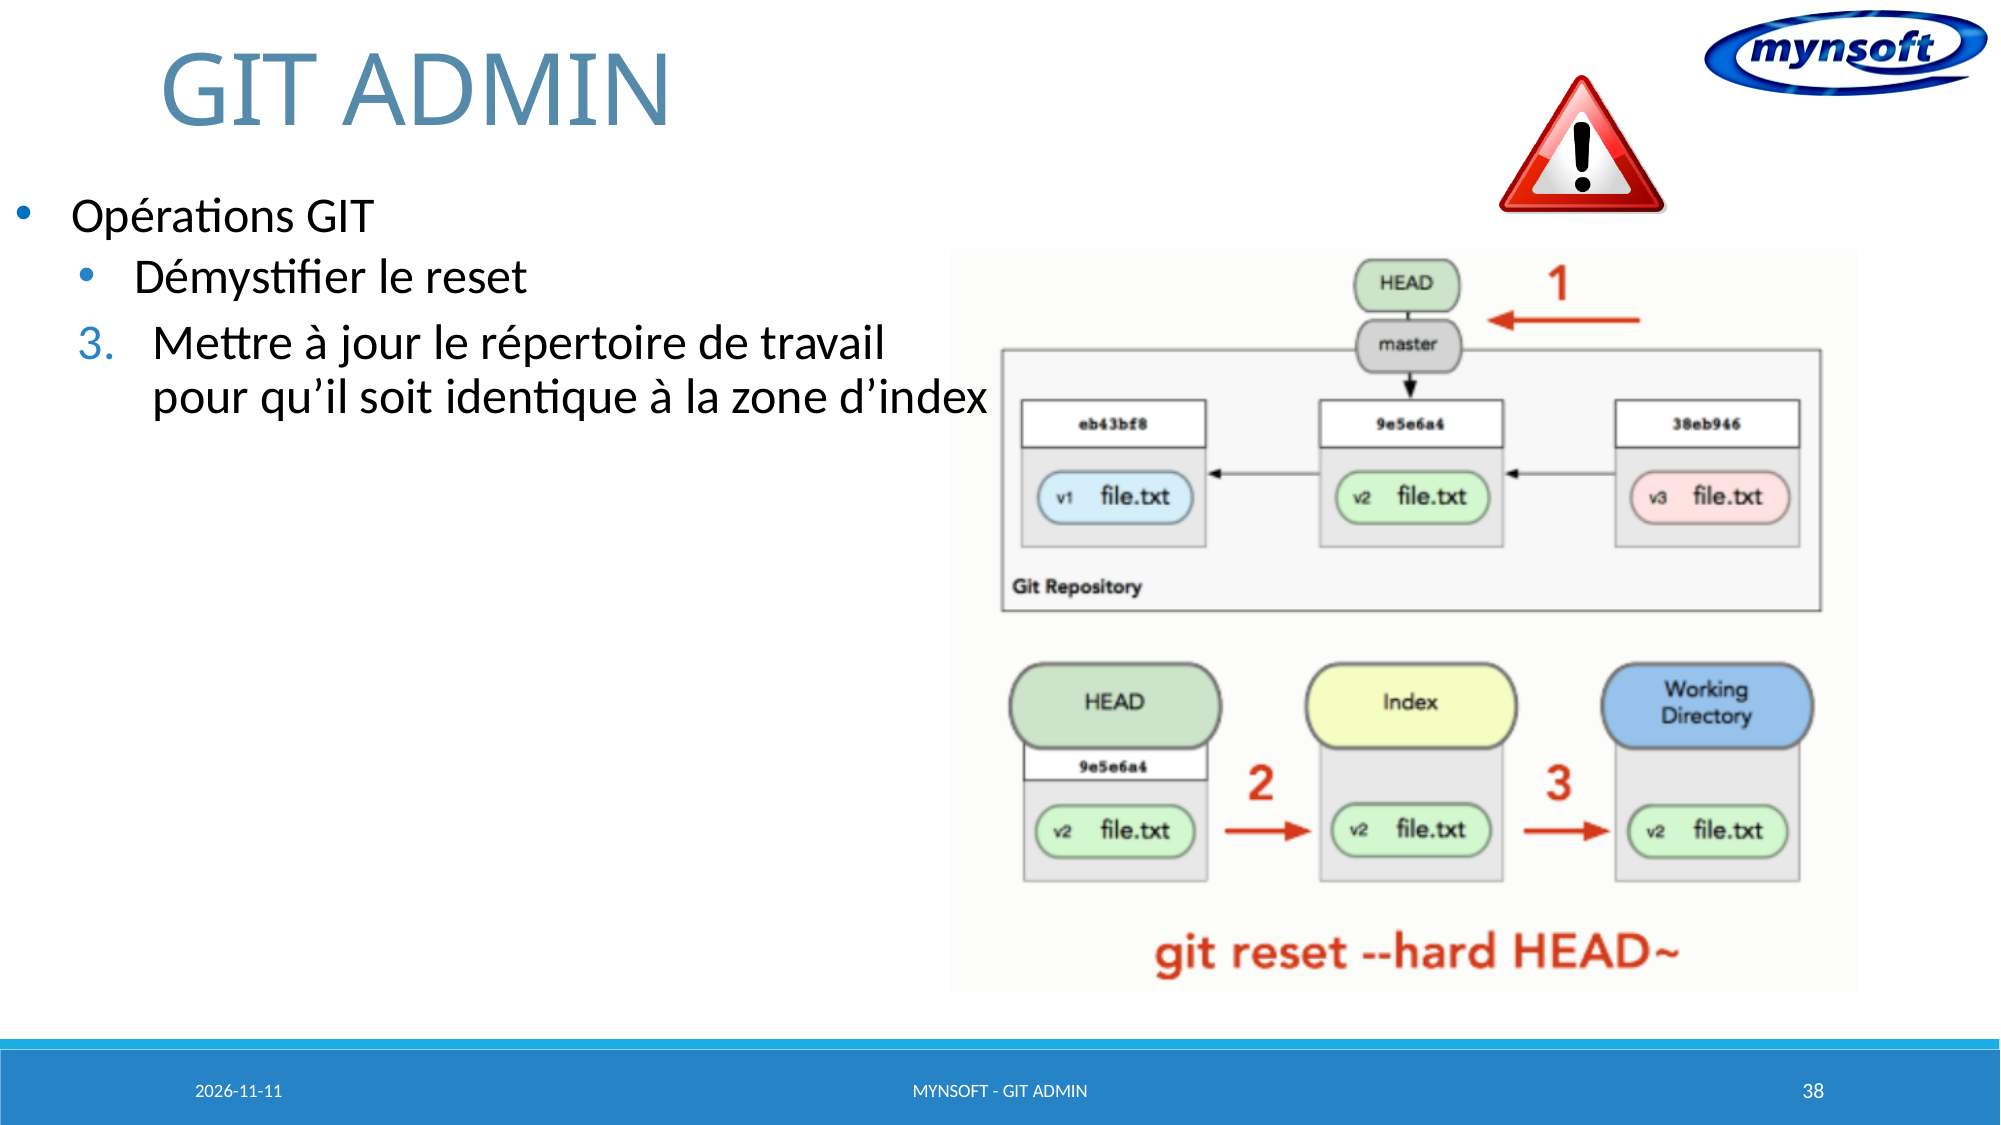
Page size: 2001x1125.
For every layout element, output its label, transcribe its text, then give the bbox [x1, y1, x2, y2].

text_box Opérations GIT [0, 175, 1124, 250]
picture [1499, 74, 1667, 215]
list Démystifier le reset Mettre à jour le répertoire de travail pour qu’il soit identique à la zone d’index [0, 250, 949, 553]
picture [1702, 8, 1990, 99]
slide_number 38 [1624, 1059, 1840, 1120]
picture [951, 249, 1858, 993]
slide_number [180, 1059, 586, 1120]
title GIT ADMIN [158, 42, 1841, 148]
footer MYNSOFT - GIT ADMIN [604, 1059, 1396, 1120]
